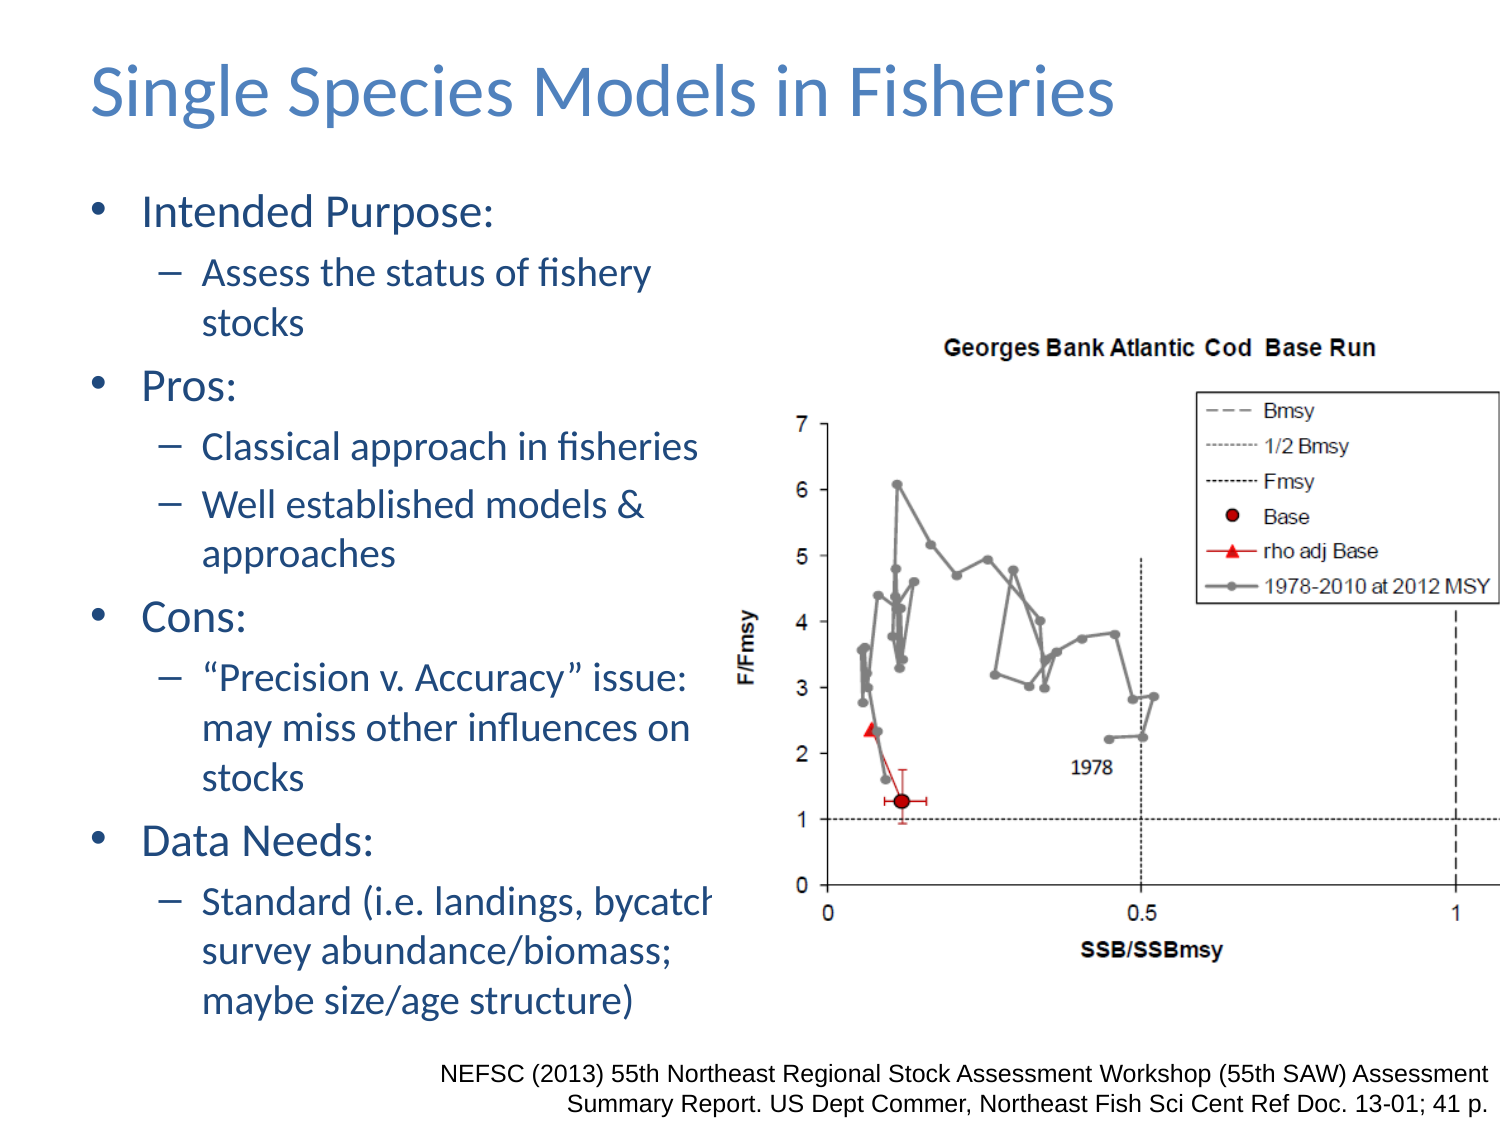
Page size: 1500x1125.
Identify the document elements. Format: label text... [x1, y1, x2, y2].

list Intended Purpose: Assess the status of fishery stocks Pros: Classical approach in fisheries Well established models & approaches Cons: “Precision v. Accuracy” issue: may miss other influences on stocks Data Needs: Standard (i.e. landings, bycatch, survey abundance/biomass; maybe size/age structure) [75, 172, 748, 1090]
picture [712, 312, 1500, 970]
text_box NEFSC (2013) 55th Northeast Regional Stock Assessment Workshop (55th SAW) Assessment Summary Report. US Dept Commer, Northeast Fish Sci Cent Ref Doc. 13-01; 41 p. [425, 1049, 1500, 1125]
title Single Species Models in Fisheries [75, 30, 1425, 144]
